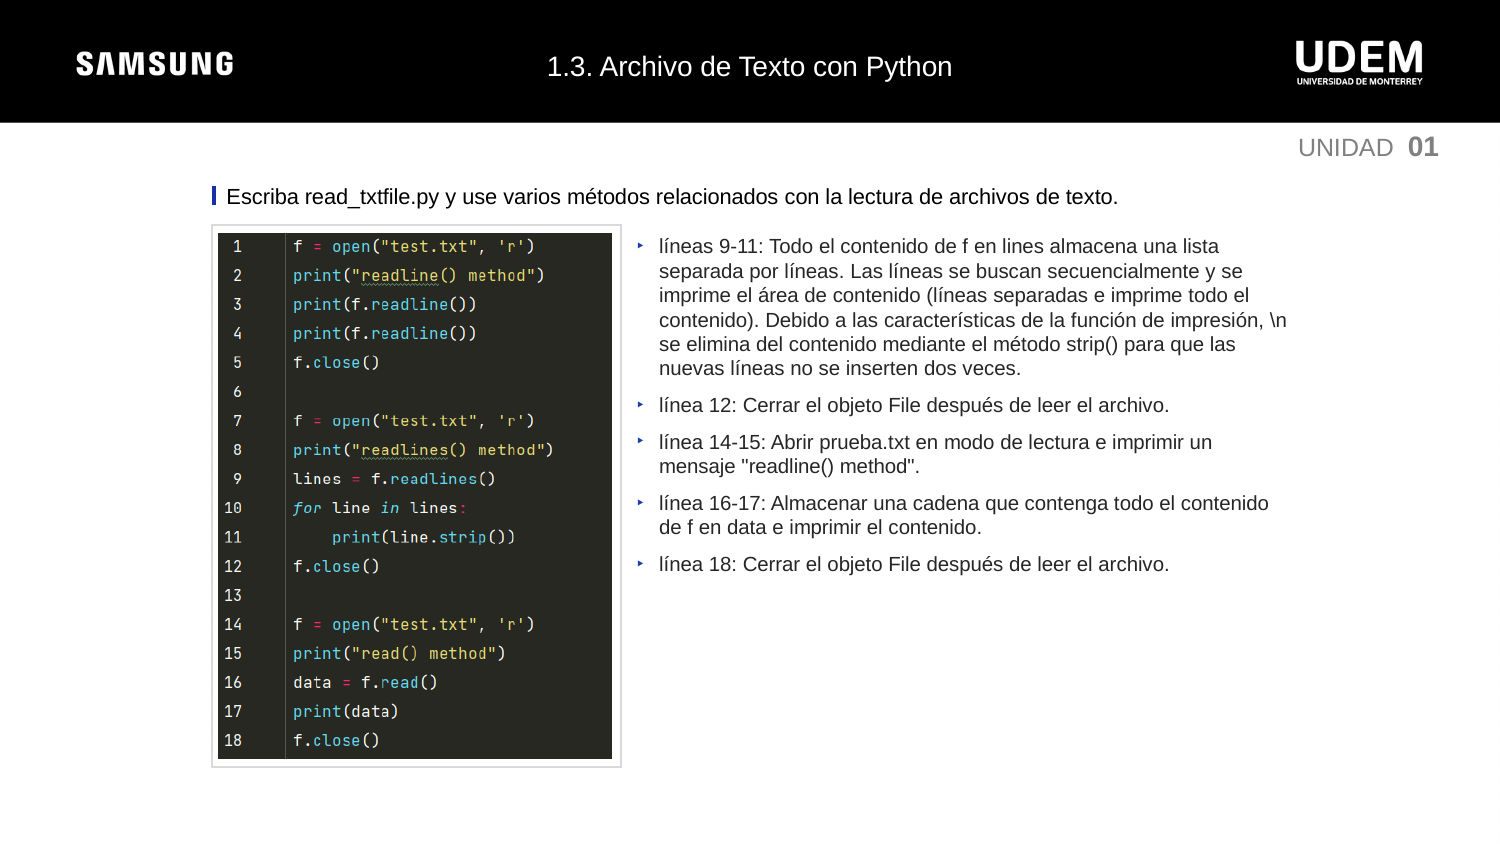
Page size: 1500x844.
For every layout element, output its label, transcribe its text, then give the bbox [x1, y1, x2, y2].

text_box Escriba read_txtfile.py y use varios métodos relacionados con la lectura de archivos de texto. [211, 181, 1274, 210]
text_box líneas 9-11: Todo el contenido de f en lines almacena una lista separada por líneas. Las líneas se buscan secuencialmente y se imprime el área de contenido (líneas separadas e imprime todo el contenido). Debido a las características de la función de impresión, \n se elimina del contenido mediante el método strip() para que las nuevas líneas no se inserten dos veces. línea 12: Cerrar el objeto File después de leer el archivo. línea 14-15: Abrir prueba.txt en modo de lectura e imprimir un mensaje "readline() method". línea 16-17: Almacenar una cadena que contenga todo el contenido de f en data e imprimir el contenido. línea 18: Cerrar el objeto File después de leer el archivo. [636, 224, 1307, 586]
picture [0, 0, 1500, 844]
text_box UNIDAD 01 [1289, 127, 1439, 162]
text_box 1.3. Archivo de Texto con Python [279, 48, 1221, 83]
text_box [212, 224, 621, 767]
